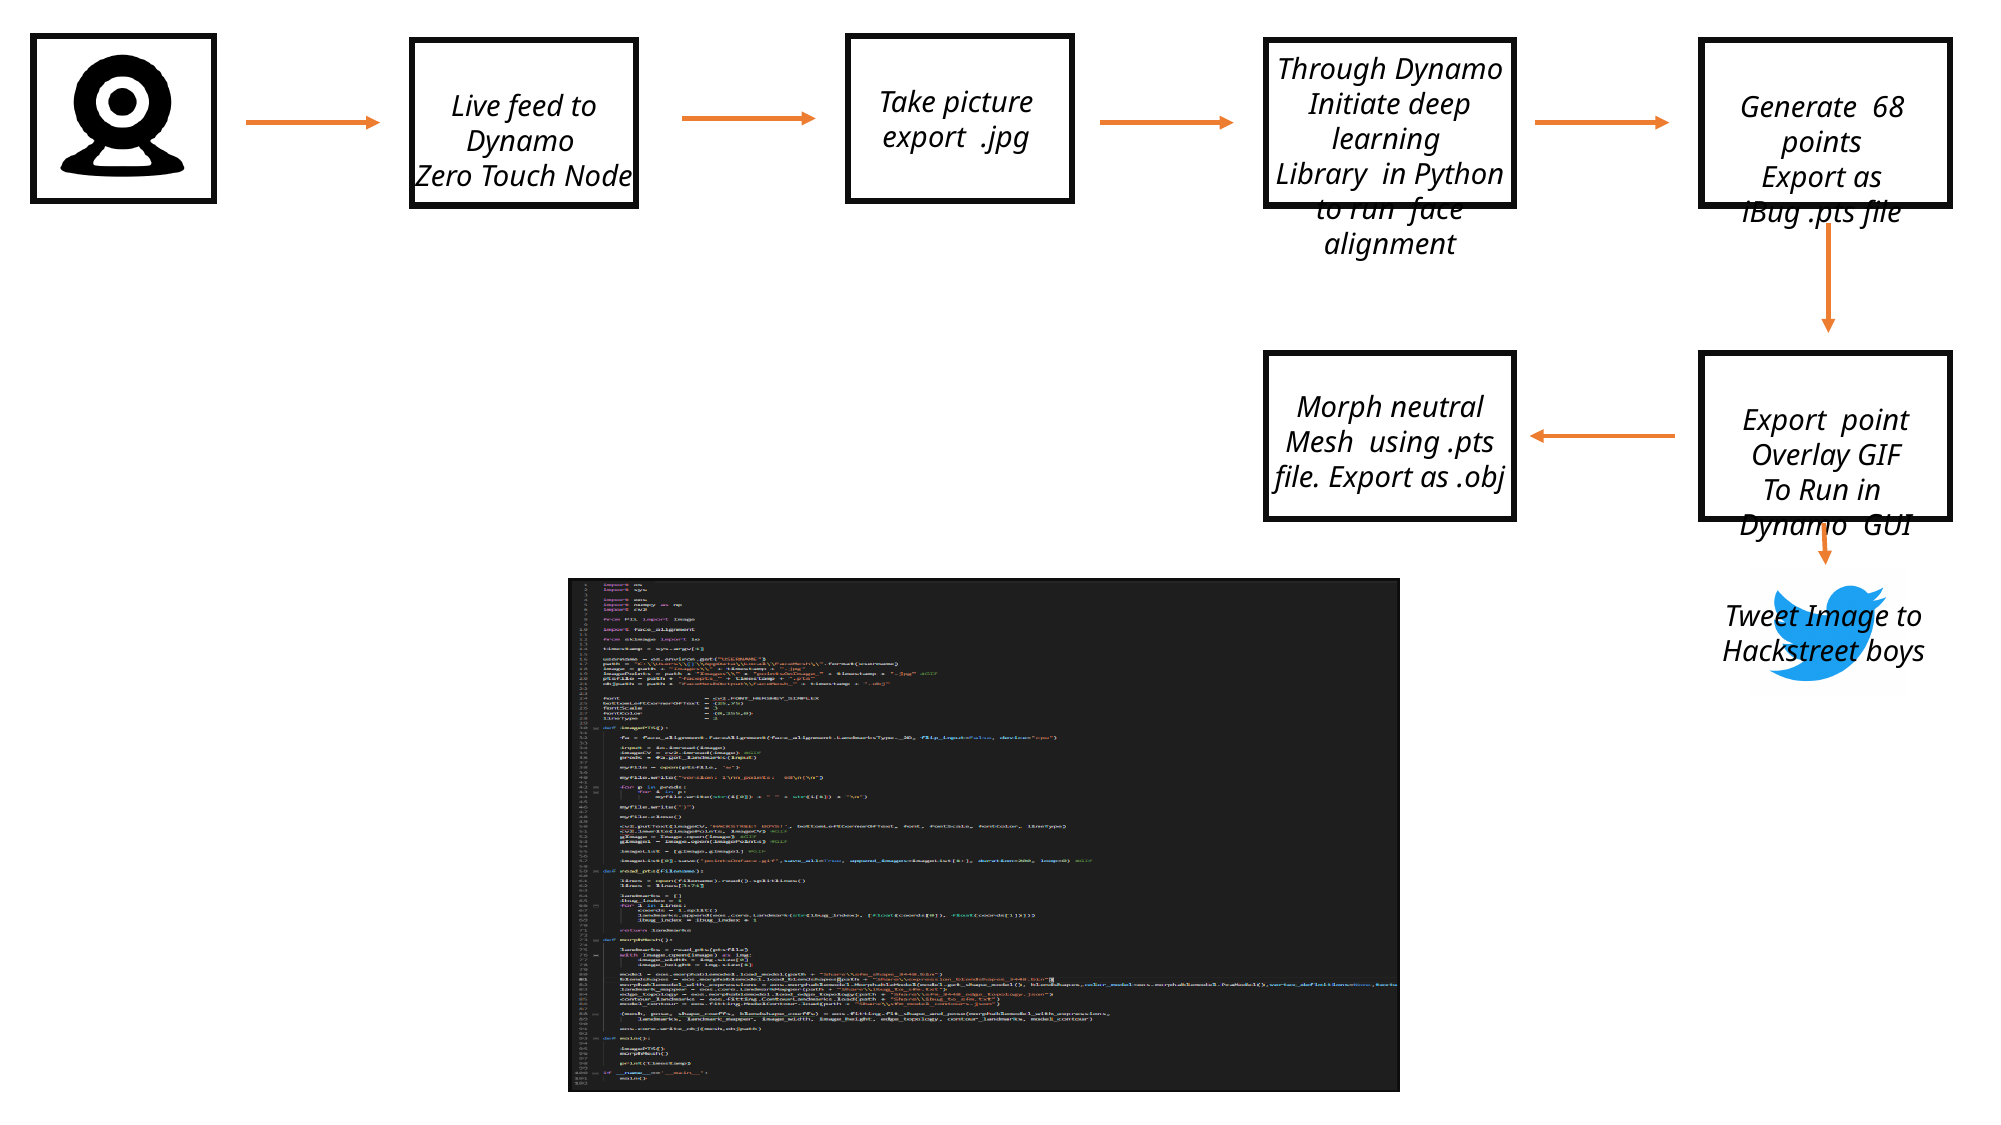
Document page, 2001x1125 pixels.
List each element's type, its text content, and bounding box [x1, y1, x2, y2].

text_box [847, 161, 1073, 202]
text_box Live feed to Dynamo Zero Touch Node [388, 79, 661, 200]
text_box [1700, 352, 1951, 394]
text_box Through Dynamo Initiate deep learning Library in Python to run face alignment [1254, 42, 1526, 268]
text_box [32, 35, 215, 202]
picture [56, 48, 191, 189]
text_box [411, 200, 637, 206]
text_box Generate 68 points Export as iBug .pts file [1689, 80, 1962, 236]
text_box Tweet Image to Hackstreet boys [1687, 589, 1750, 675]
text_box Tweet Image to Hackstreet boys [1907, 589, 1960, 675]
text_box [1265, 501, 1515, 520]
text_box [1265, 352, 1515, 381]
text_box Take picture export .jpg [820, 75, 1092, 161]
text_box [847, 35, 1073, 75]
picture [571, 581, 1398, 1090]
text_box [1700, 39, 1951, 80]
text_box Morph neutral Mesh using .pts file. Export as .obj [1254, 381, 1526, 501]
picture [1750, 569, 1907, 697]
text_box [411, 39, 637, 79]
text_box Export point Overlay GIF To Run in Dynamo GUI [1689, 394, 1962, 549]
